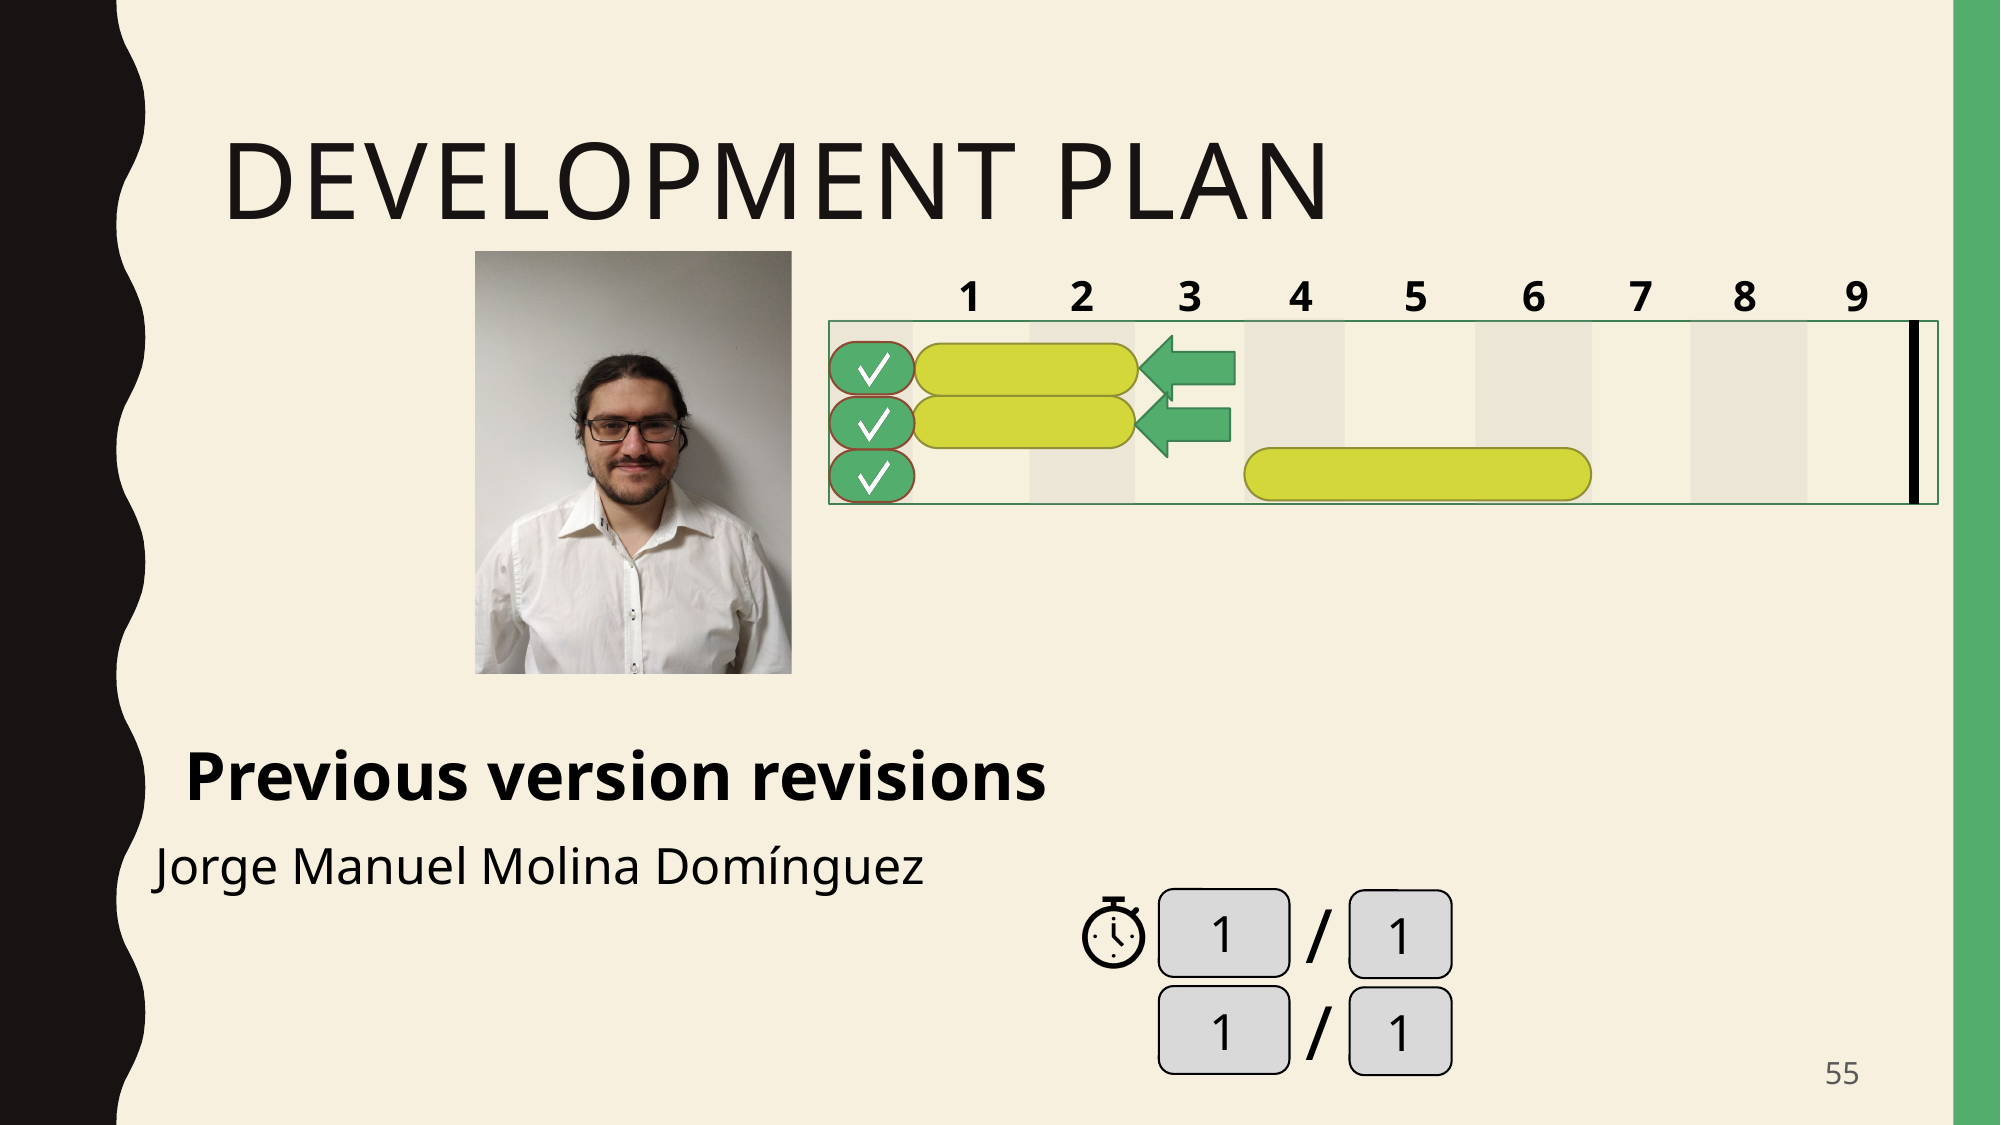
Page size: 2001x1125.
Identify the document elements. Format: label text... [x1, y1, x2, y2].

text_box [828, 318, 1939, 505]
picture [1069, 888, 1158, 977]
table_header 7 [1593, 259, 1690, 318]
table_header 1 [912, 259, 1030, 318]
text_box / [1290, 978, 1349, 1083]
text_box 1 [1349, 986, 1453, 1077]
table_header 5 [1357, 259, 1475, 318]
table_header 6 [1475, 259, 1593, 318]
list Previous version revisions Jorge Manuel Molina Domínguez [140, 718, 1092, 988]
text_box 1 [1157, 985, 1290, 1075]
text_box / [1290, 881, 1349, 978]
text_box 1 [1158, 887, 1290, 978]
table_header 4 [1246, 259, 1357, 318]
table_header 8 [1690, 259, 1802, 318]
title Development plan [205, 62, 1875, 308]
table_header 3 [1134, 259, 1246, 318]
text_box 1 [1349, 889, 1453, 980]
slide_number 54 [1412, 1045, 1875, 1103]
table_header 2 [1030, 259, 1134, 318]
picture [475, 251, 792, 674]
table_header 9 [1802, 259, 1913, 318]
